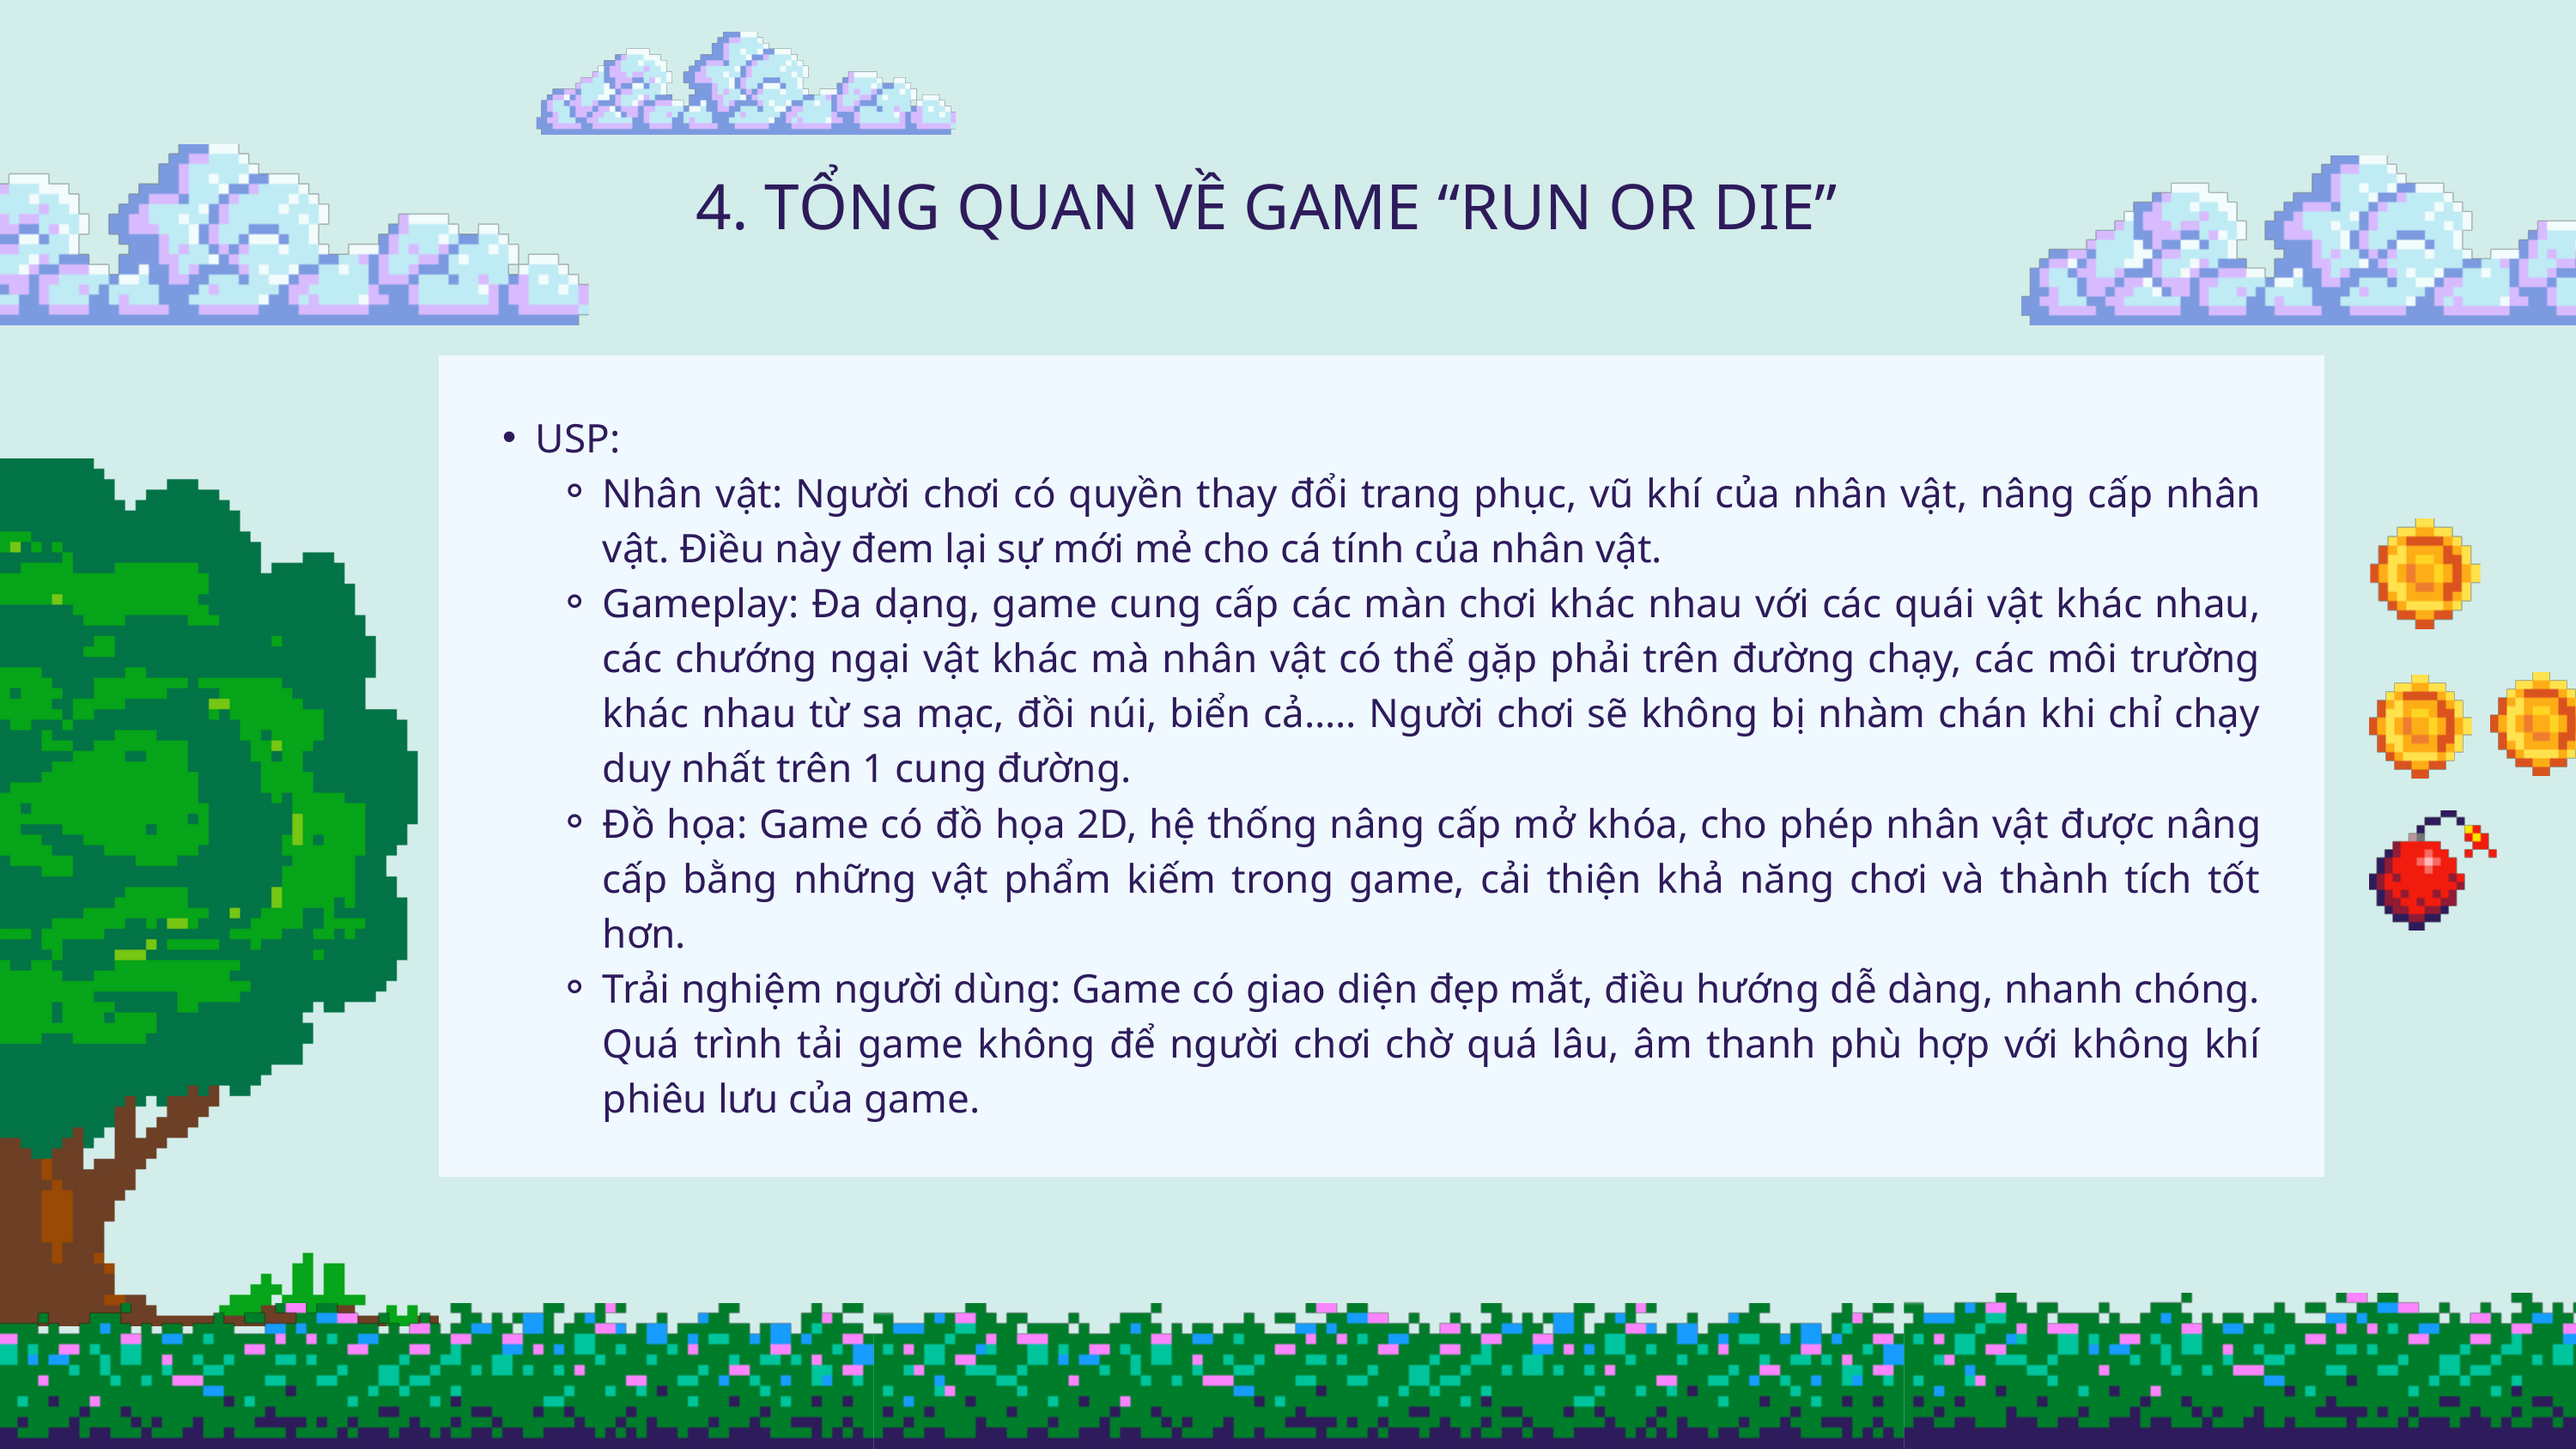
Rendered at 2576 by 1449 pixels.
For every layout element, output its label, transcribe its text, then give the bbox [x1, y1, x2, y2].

text_box [0, 1303, 874, 1449]
text_box [536, 32, 957, 135]
text_box [0, 458, 439, 1303]
text_box [2369, 675, 2472, 779]
text_box [2370, 518, 2481, 629]
text_box [874, 1303, 1904, 1449]
text_box [2369, 810, 2497, 931]
text_box 4. TỔNG QUAN VỀ GAME “RUN OR DIE” [469, 155, 2066, 243]
text_box [2490, 672, 2576, 776]
text_box [2021, 155, 2576, 325]
text_box [0, 144, 589, 325]
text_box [438, 355, 2325, 1178]
text_box [1904, 1293, 2576, 1449]
